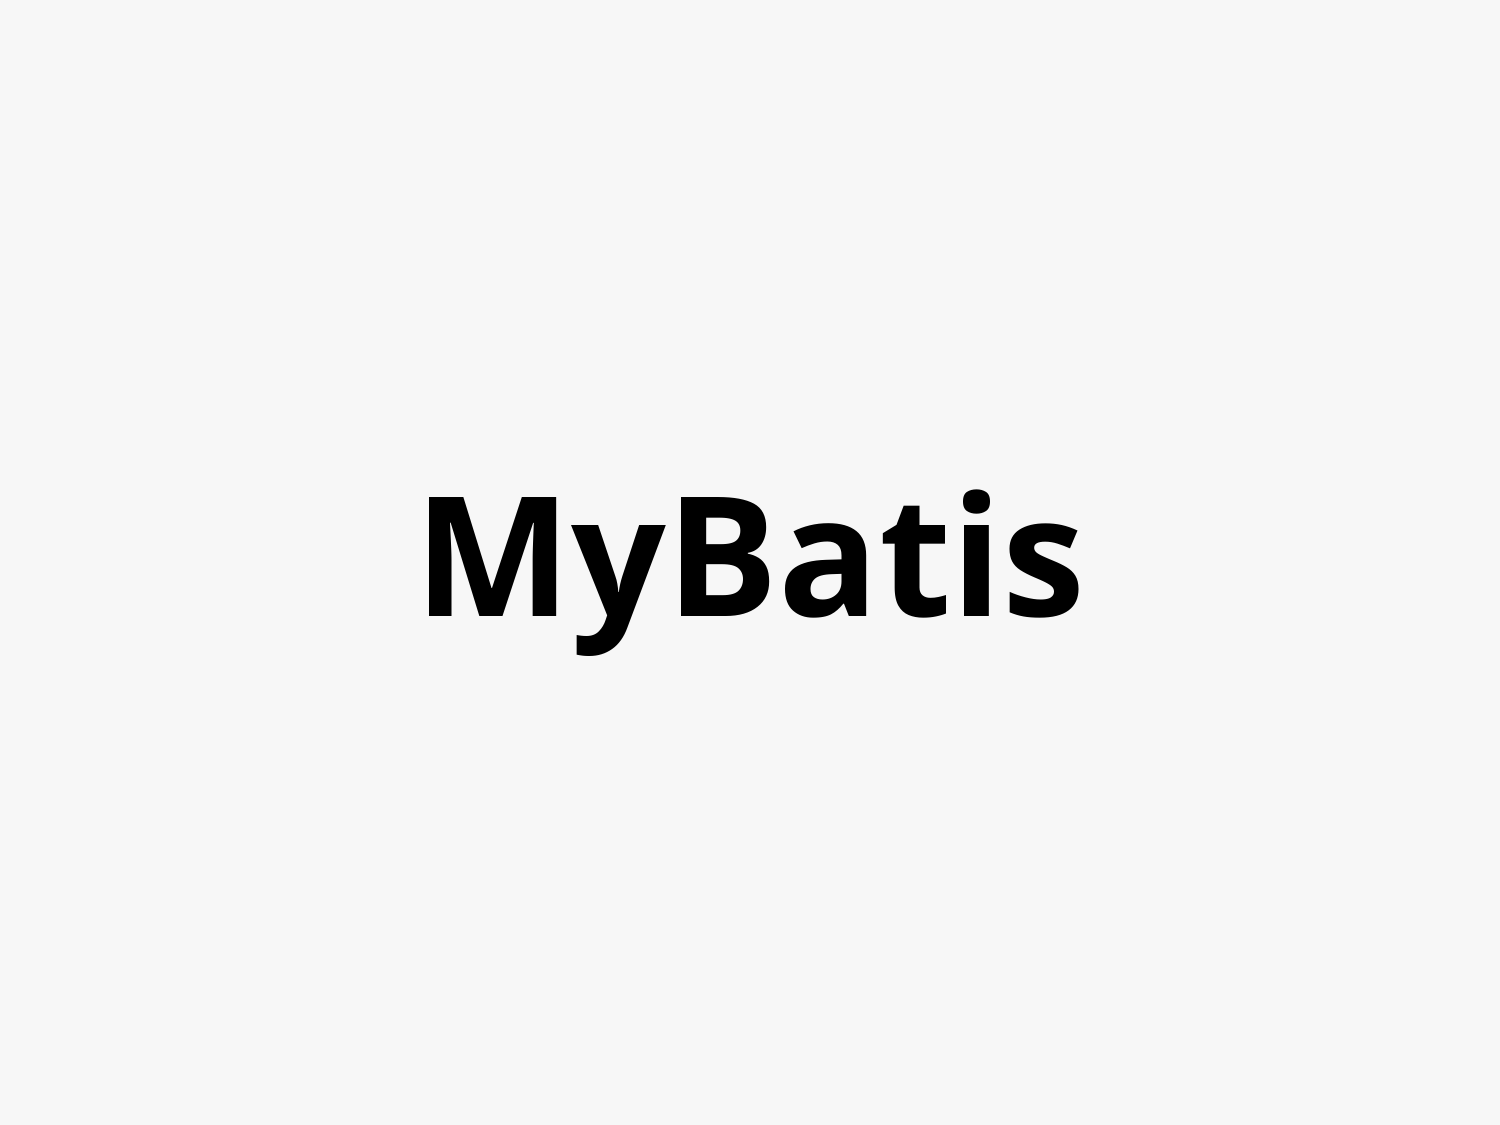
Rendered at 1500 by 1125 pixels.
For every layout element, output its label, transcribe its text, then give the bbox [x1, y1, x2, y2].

title MyBatis [0, 0, 1500, 1125]
